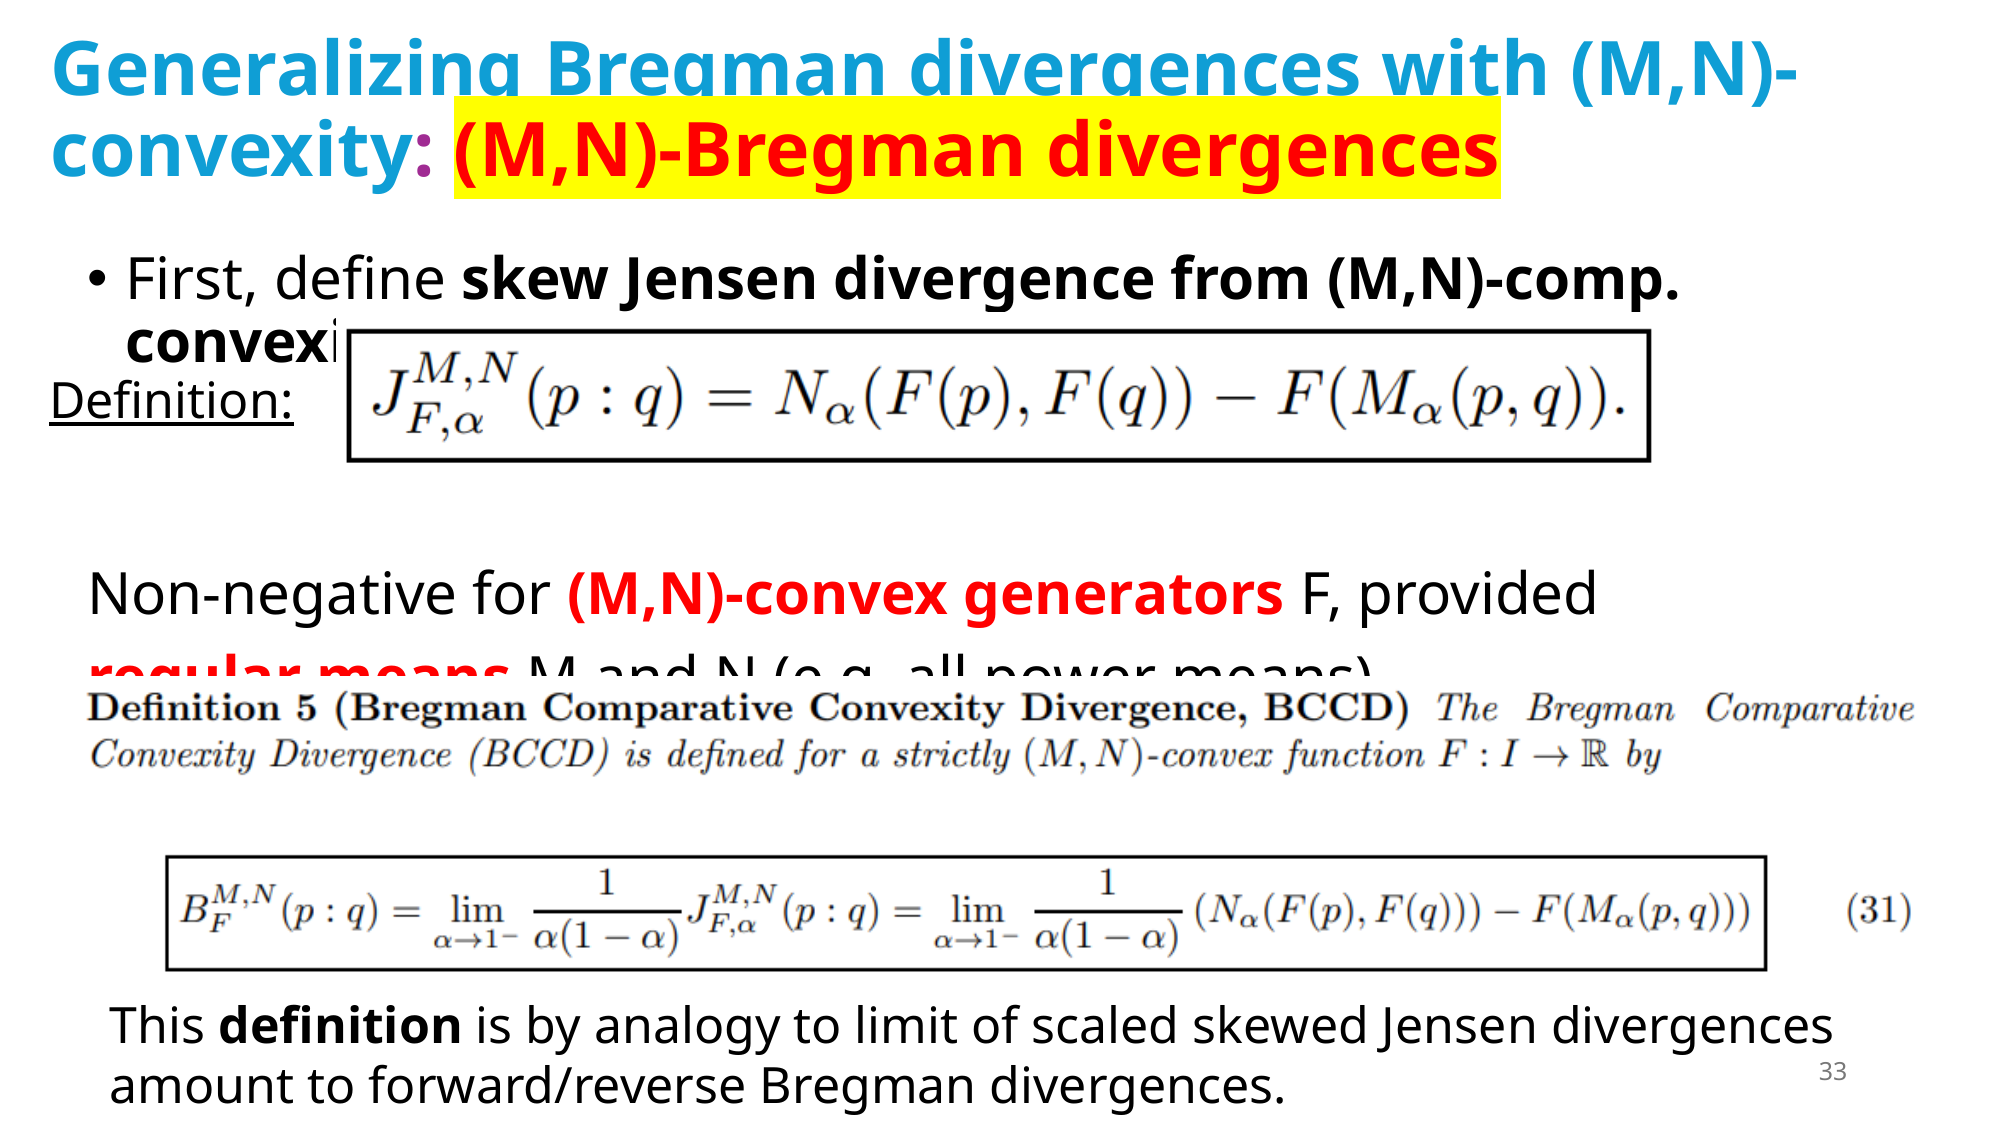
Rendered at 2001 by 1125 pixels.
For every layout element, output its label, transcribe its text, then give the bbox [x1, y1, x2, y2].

list First, define skew Jensen divergence from (M,N)-comp. convexity: Non-negative for (M,N)-convex generators F, provided regular means M and N (e.g. all power means) [72, 242, 2000, 956]
text_box This definition is by analogy to limit of scaled skewed Jensen divergences amount to forward/reverse Bregman divergences. [94, 985, 2000, 1121]
title Generalizing Bregman divergences with (M,N)-convexity: (M,N)-Bregman divergences [35, 3, 1863, 221]
picture [336, 312, 1664, 485]
text_box Definition: [34, 360, 309, 436]
slide_number 33 [1412, 1042, 1863, 1103]
picture [76, 675, 1980, 1006]
